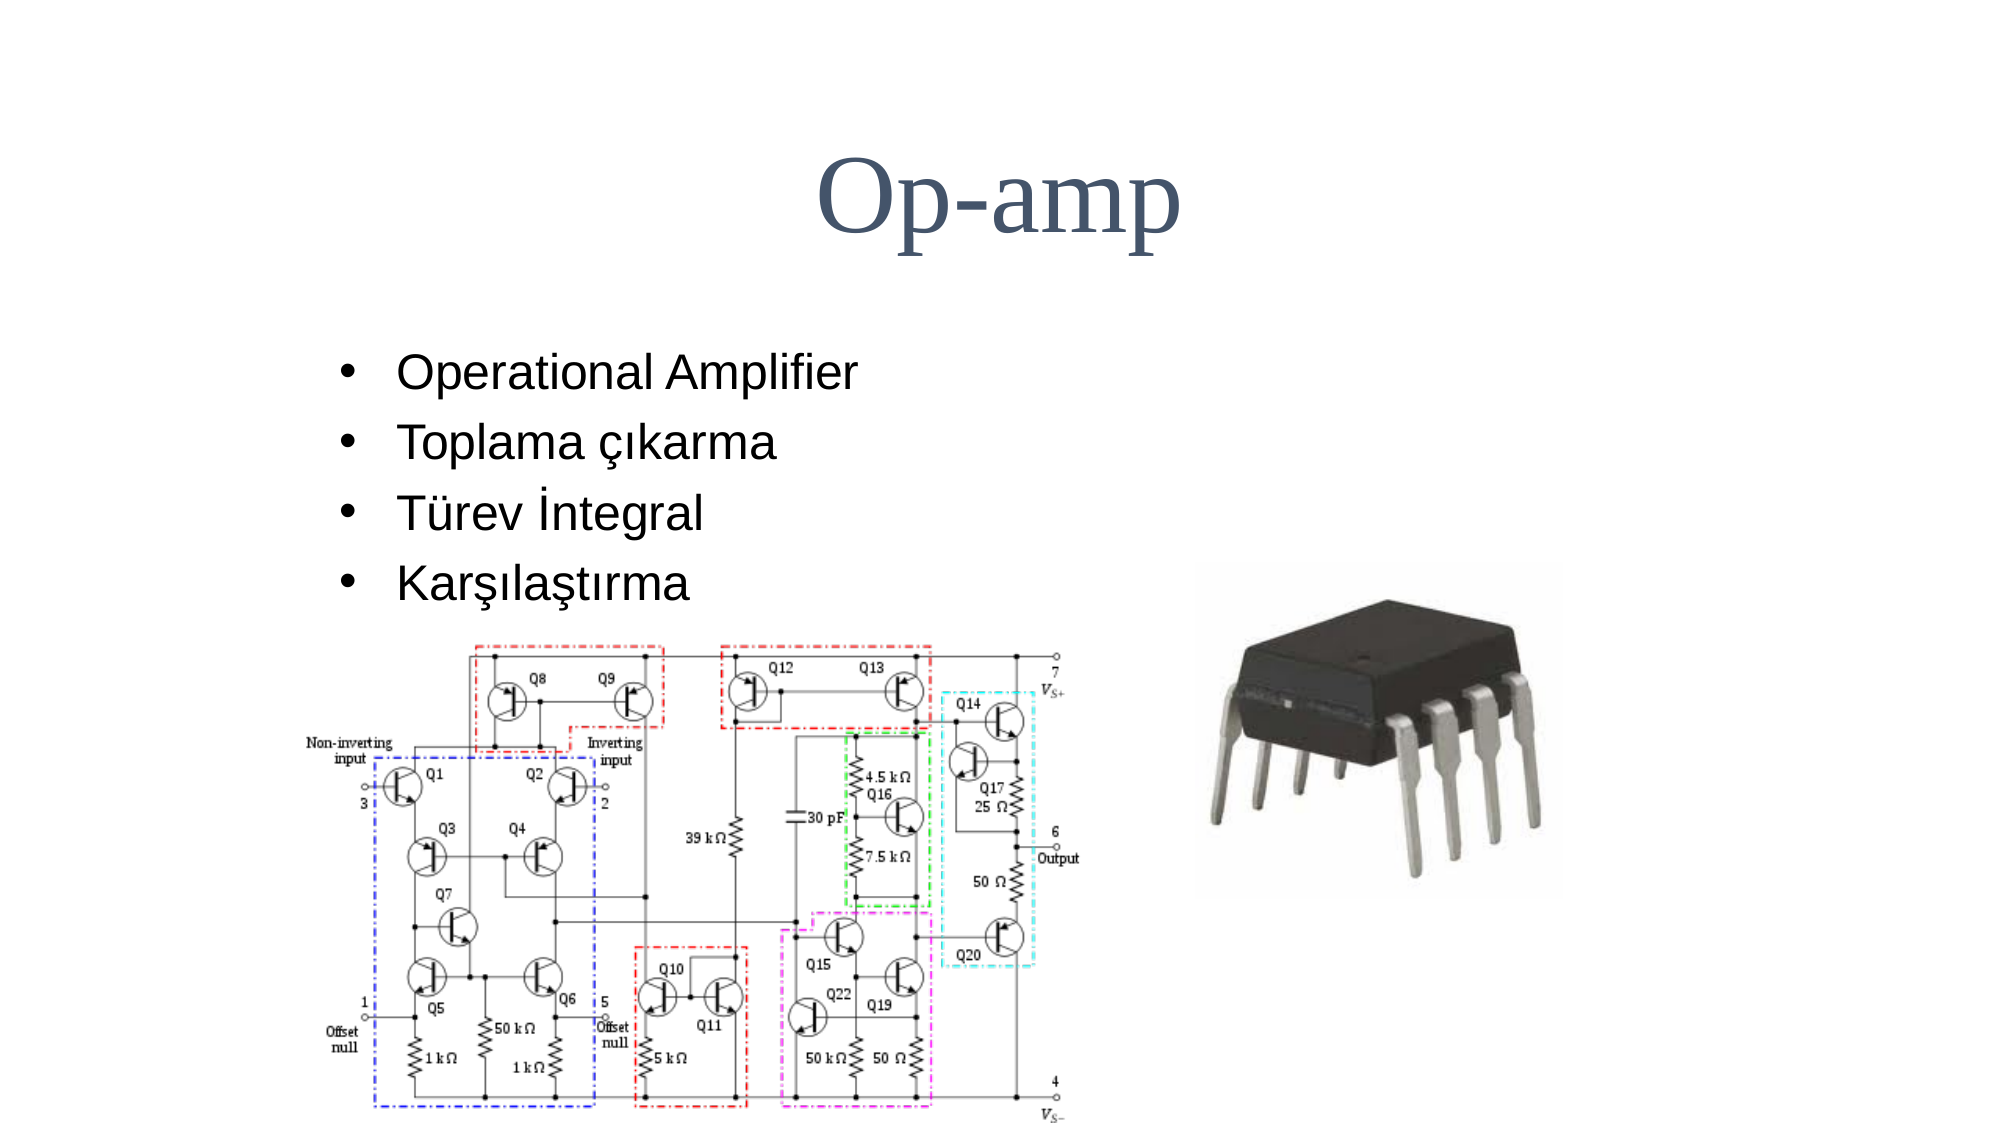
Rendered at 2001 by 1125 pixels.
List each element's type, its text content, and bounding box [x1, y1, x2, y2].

title Op-amp [324, 0, 1675, 262]
picture [1195, 562, 1563, 899]
picture [305, 642, 1087, 1124]
list Operational Amplifier Toplama çıkarma Türev İntegral Karşılaştırma [324, 262, 1675, 1005]
